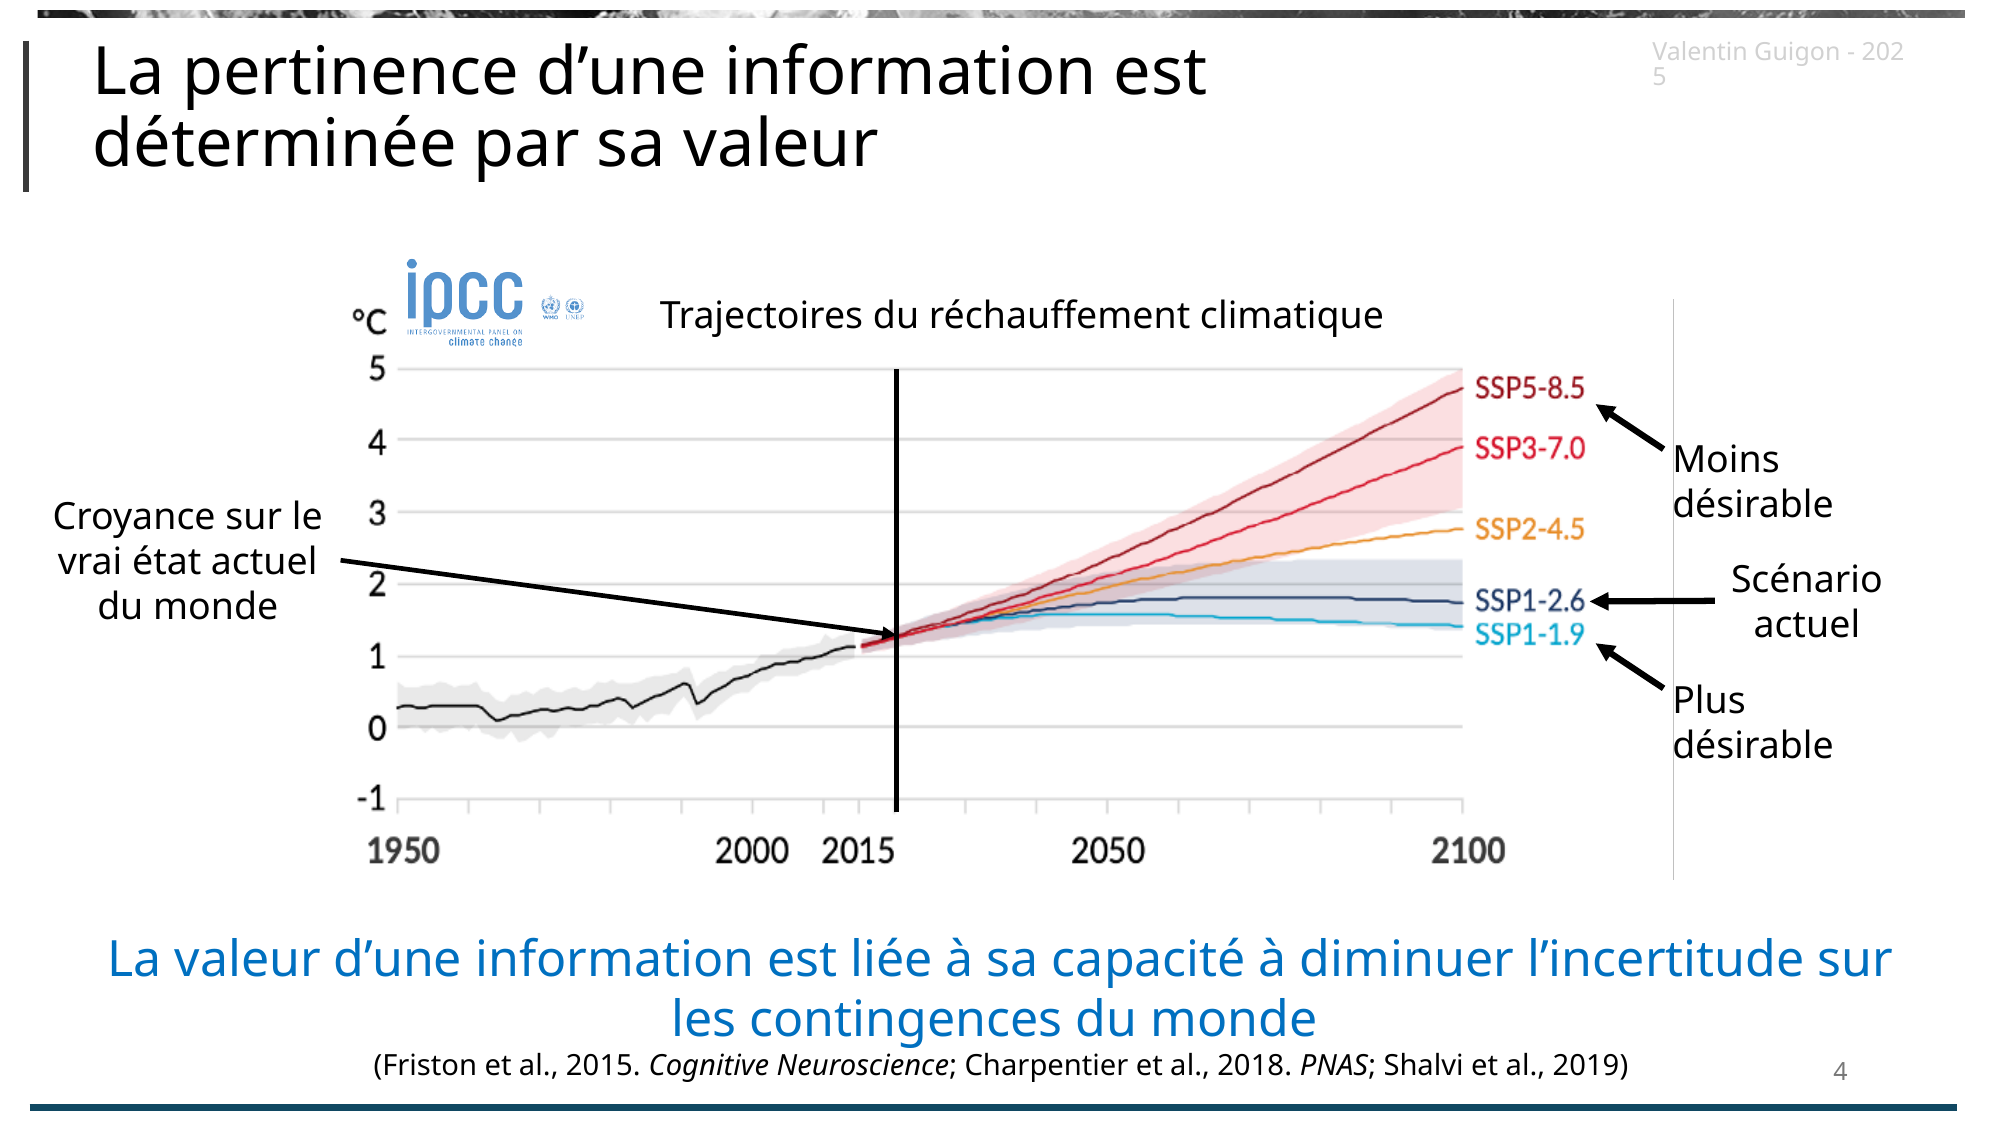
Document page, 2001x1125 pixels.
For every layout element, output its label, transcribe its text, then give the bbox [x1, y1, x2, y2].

text_box La pertinence d’une information est déterminée par sa valeur [77, 0, 1452, 218]
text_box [340, 255, 1675, 880]
slide_number 4 [1412, 1042, 1863, 1103]
footer Valentin Guigon - 2025 [1637, 22, 1921, 83]
text_box La valeur d’une information est liée à sa capacité à diminuer l’incertitude sur les contingences du monde (Friston et al., 2015. Cognitive Neuroscience; Charpentier et al., 2018. PNAS; Shalvi et al., 2019) [85, 918, 1917, 1089]
picture [1452, 10, 1965, 18]
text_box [1589, 403, 1900, 775]
picture [37, 10, 77, 18]
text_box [34, 368, 897, 813]
